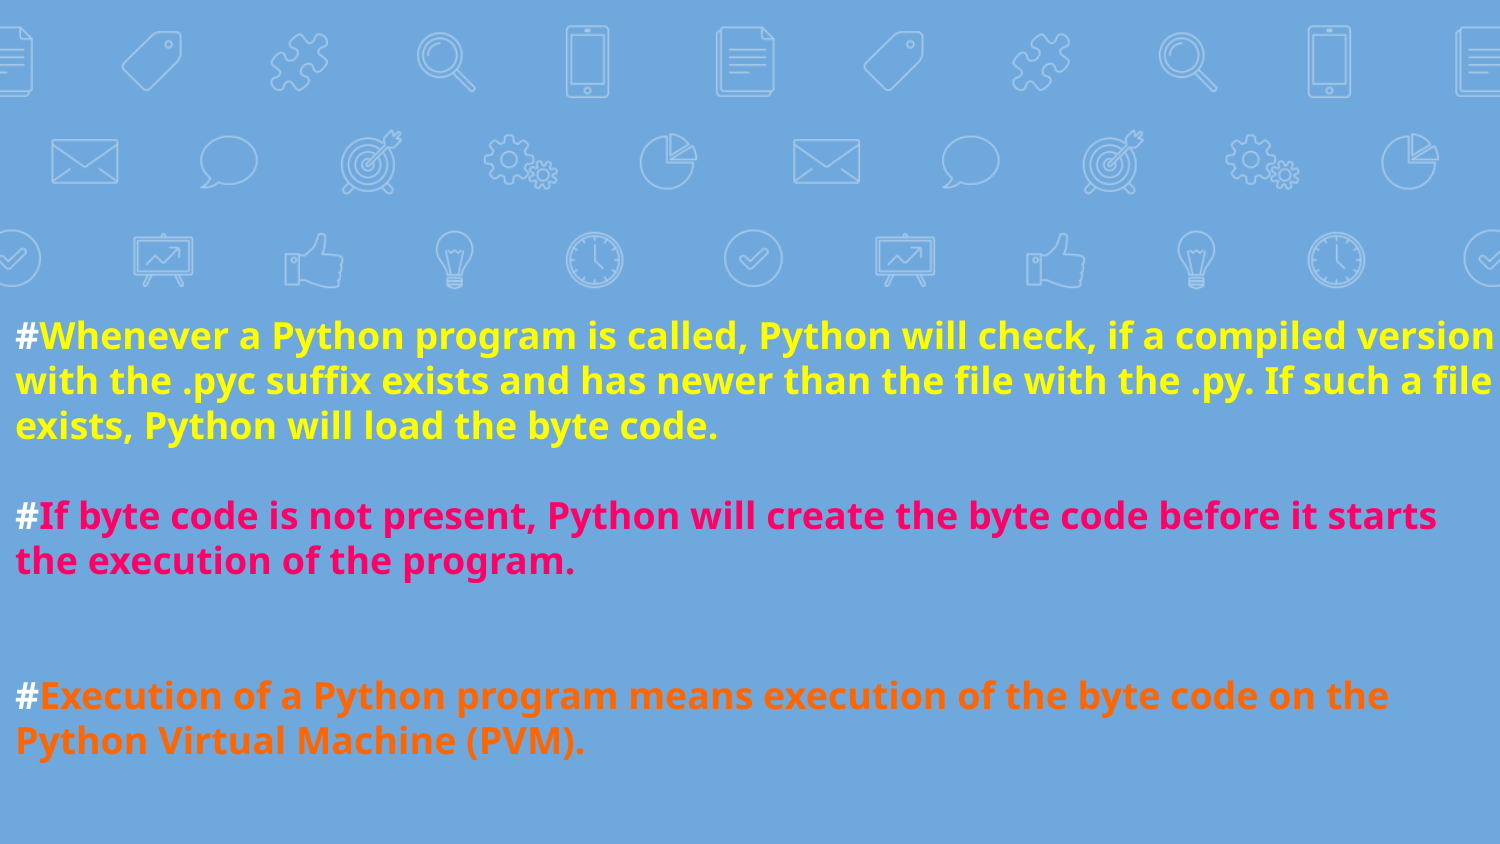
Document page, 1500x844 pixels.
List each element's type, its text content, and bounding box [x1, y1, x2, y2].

title #Whenever a Python program is called, Python will check, if a compiled version with the .pyc suffix exists and has newer than the file with the .py. If such a file exists, Python will load the byte code. #If byte code is not present, Python will create the byte code before it starts the execution of the program. #Execution of a Python program means execution of the byte code on the Python Virtual Machine (PVM). [0, 322, 1500, 777]
